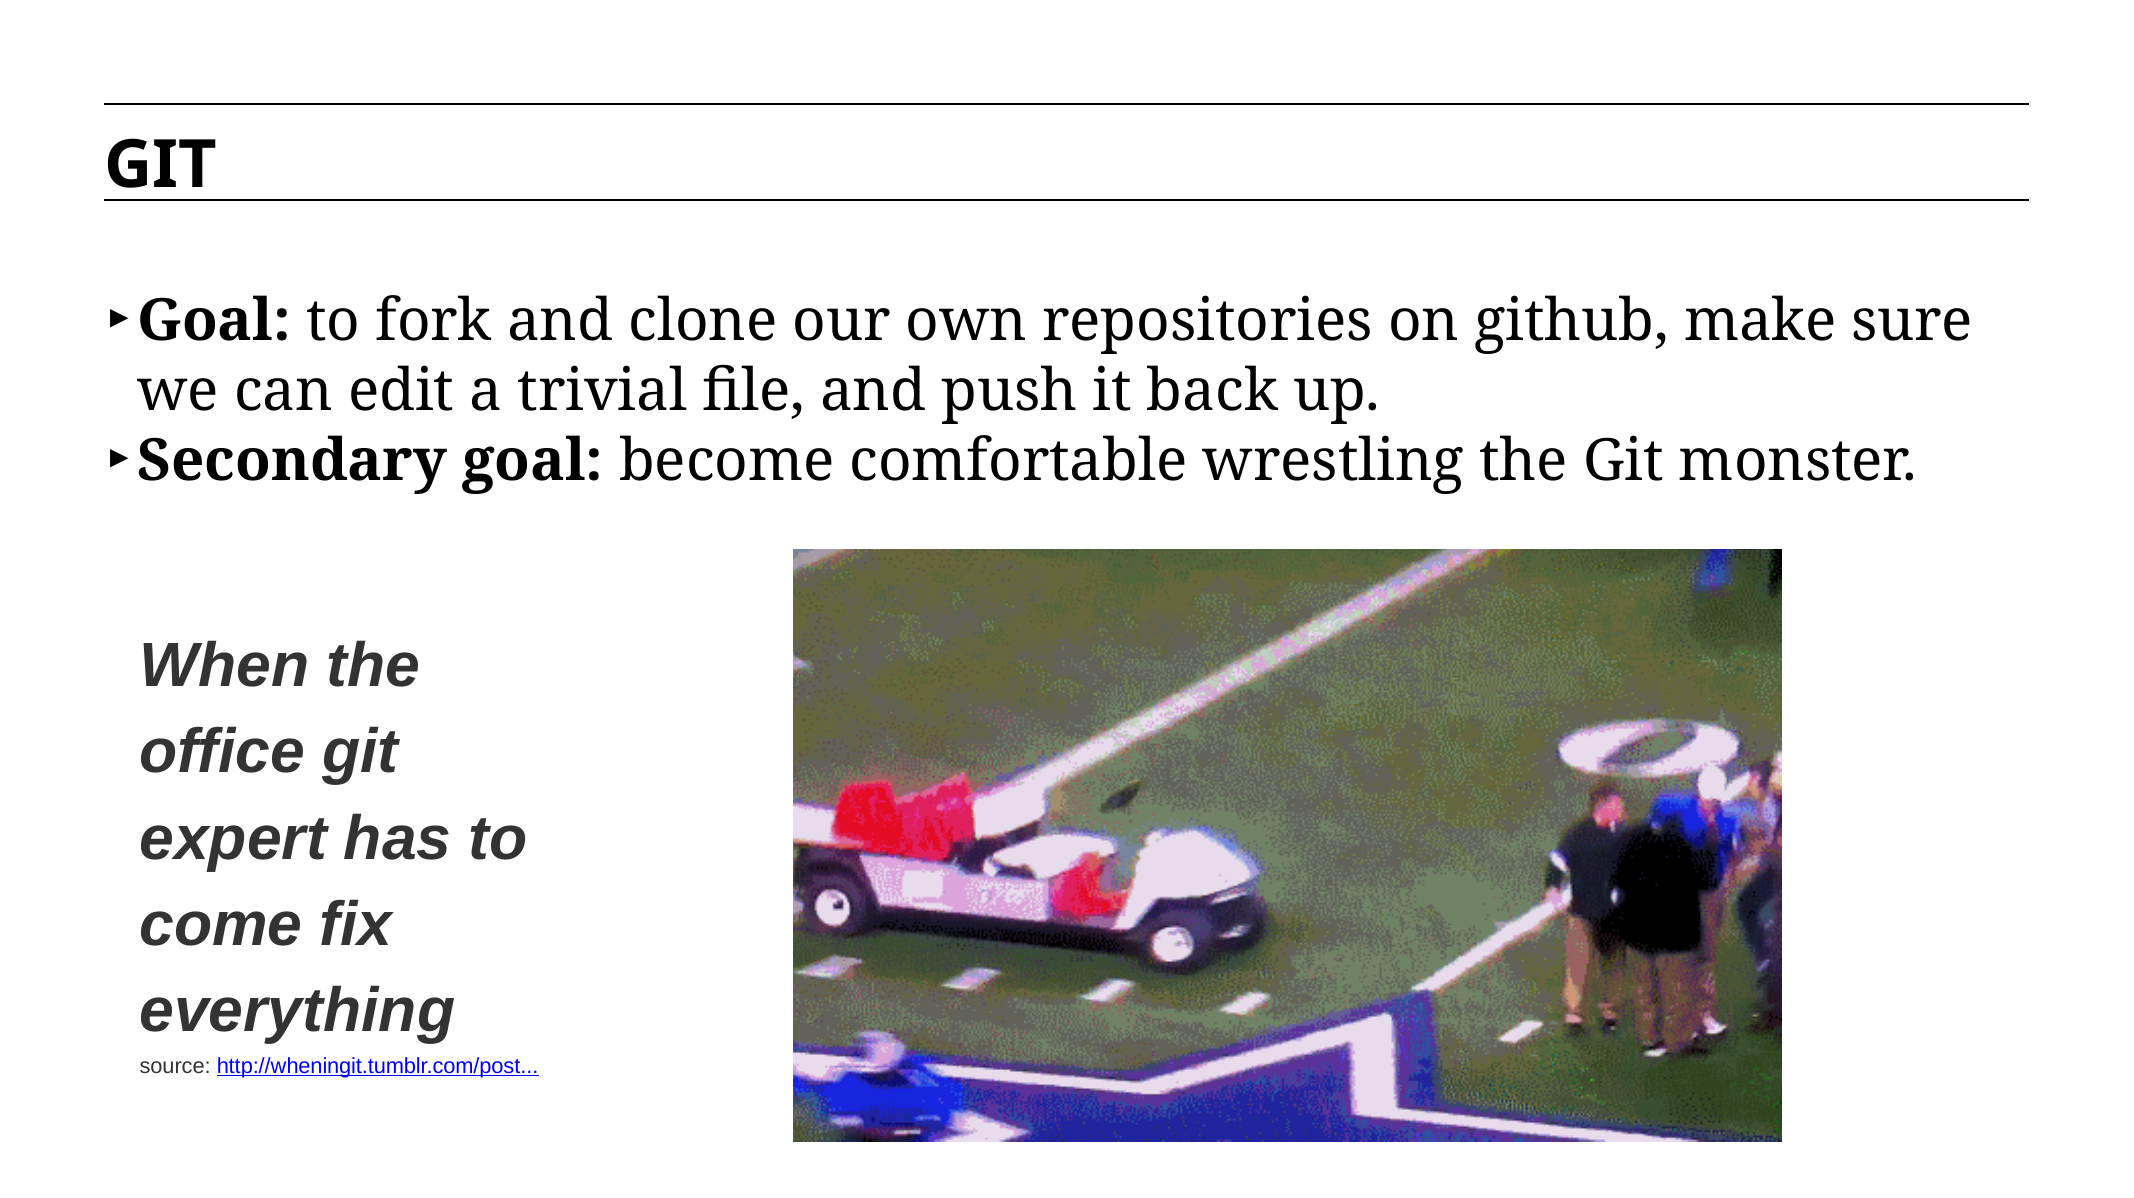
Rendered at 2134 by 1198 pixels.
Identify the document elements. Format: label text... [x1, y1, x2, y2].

picture [793, 549, 1782, 1142]
text_box When the office git expert has to come fix everything source: http://wheningit.tumblr.com/post... [124, 622, 604, 1069]
list Goal: to fork and clone our own repositories on github, make sure we can edit a trivial file, and push it back up. Secondary goal: become comfortable wrestling the Git monster. [104, 212, 2030, 837]
text_box GIT [104, 120, 2030, 192]
